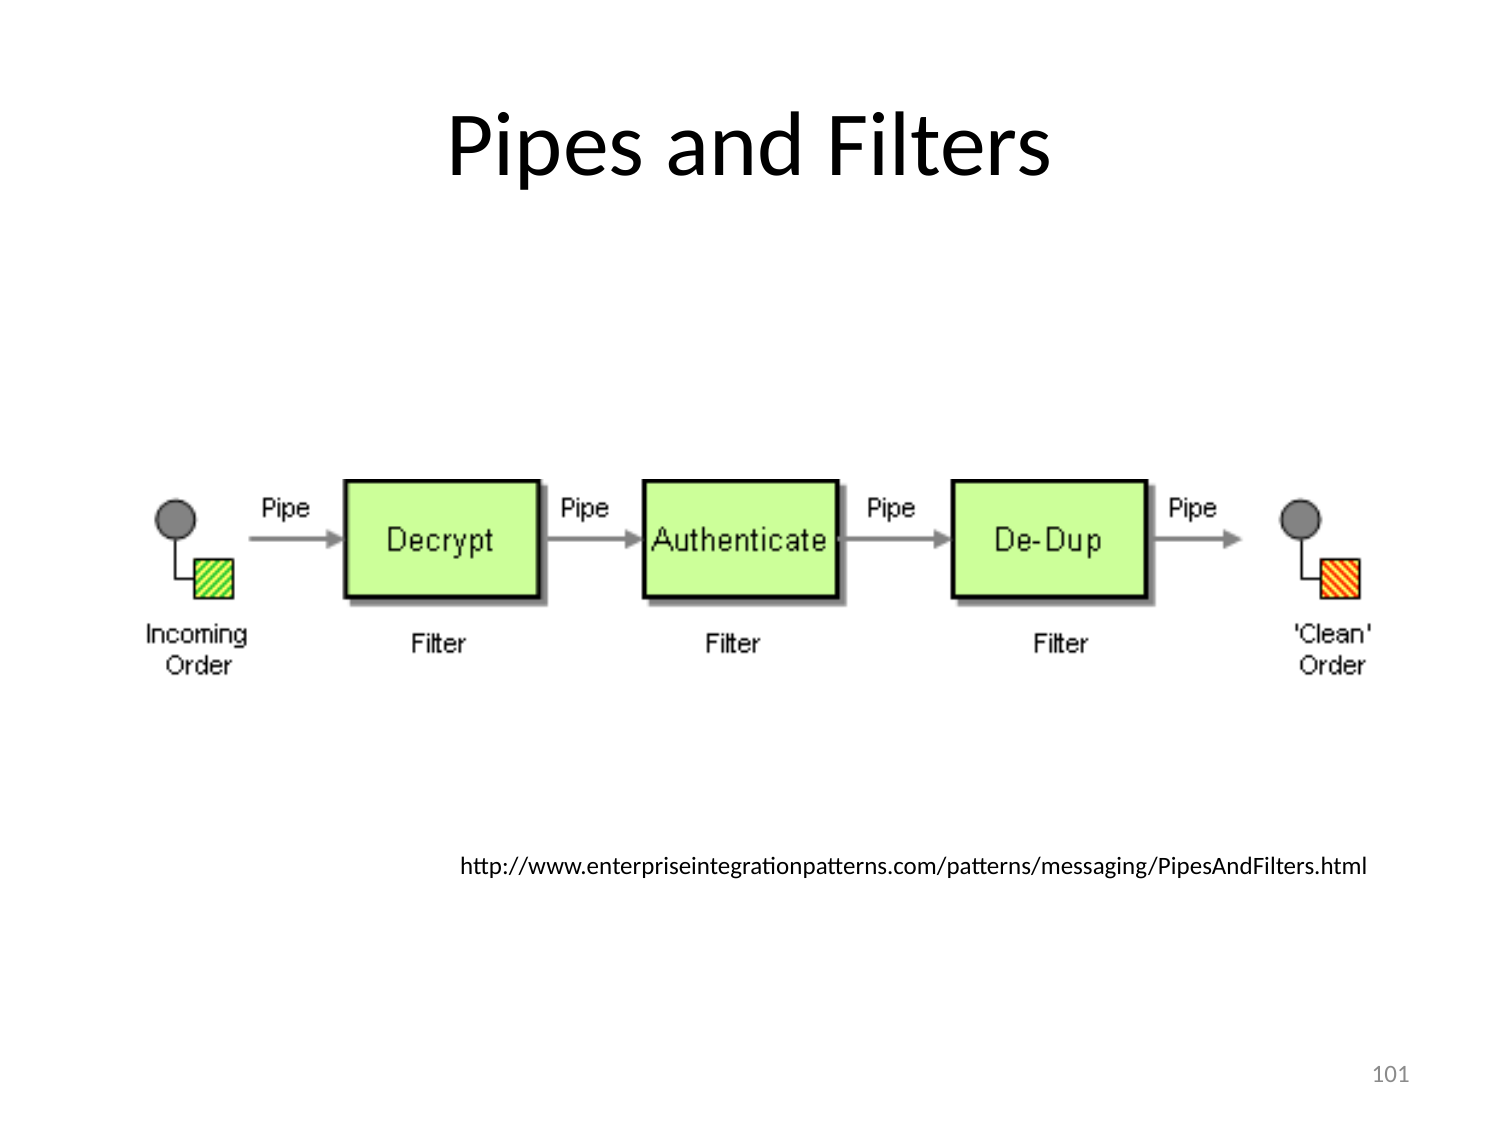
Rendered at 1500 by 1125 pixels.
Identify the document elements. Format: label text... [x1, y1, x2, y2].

slide_number 101 [1074, 1042, 1425, 1103]
picture [123, 479, 1400, 697]
text_box http://www.enterpriseintegrationpatterns.com/patterns/messaging/PipesAndFilters.html [437, 842, 1384, 888]
title Pipes and Filters [75, 45, 1425, 233]
